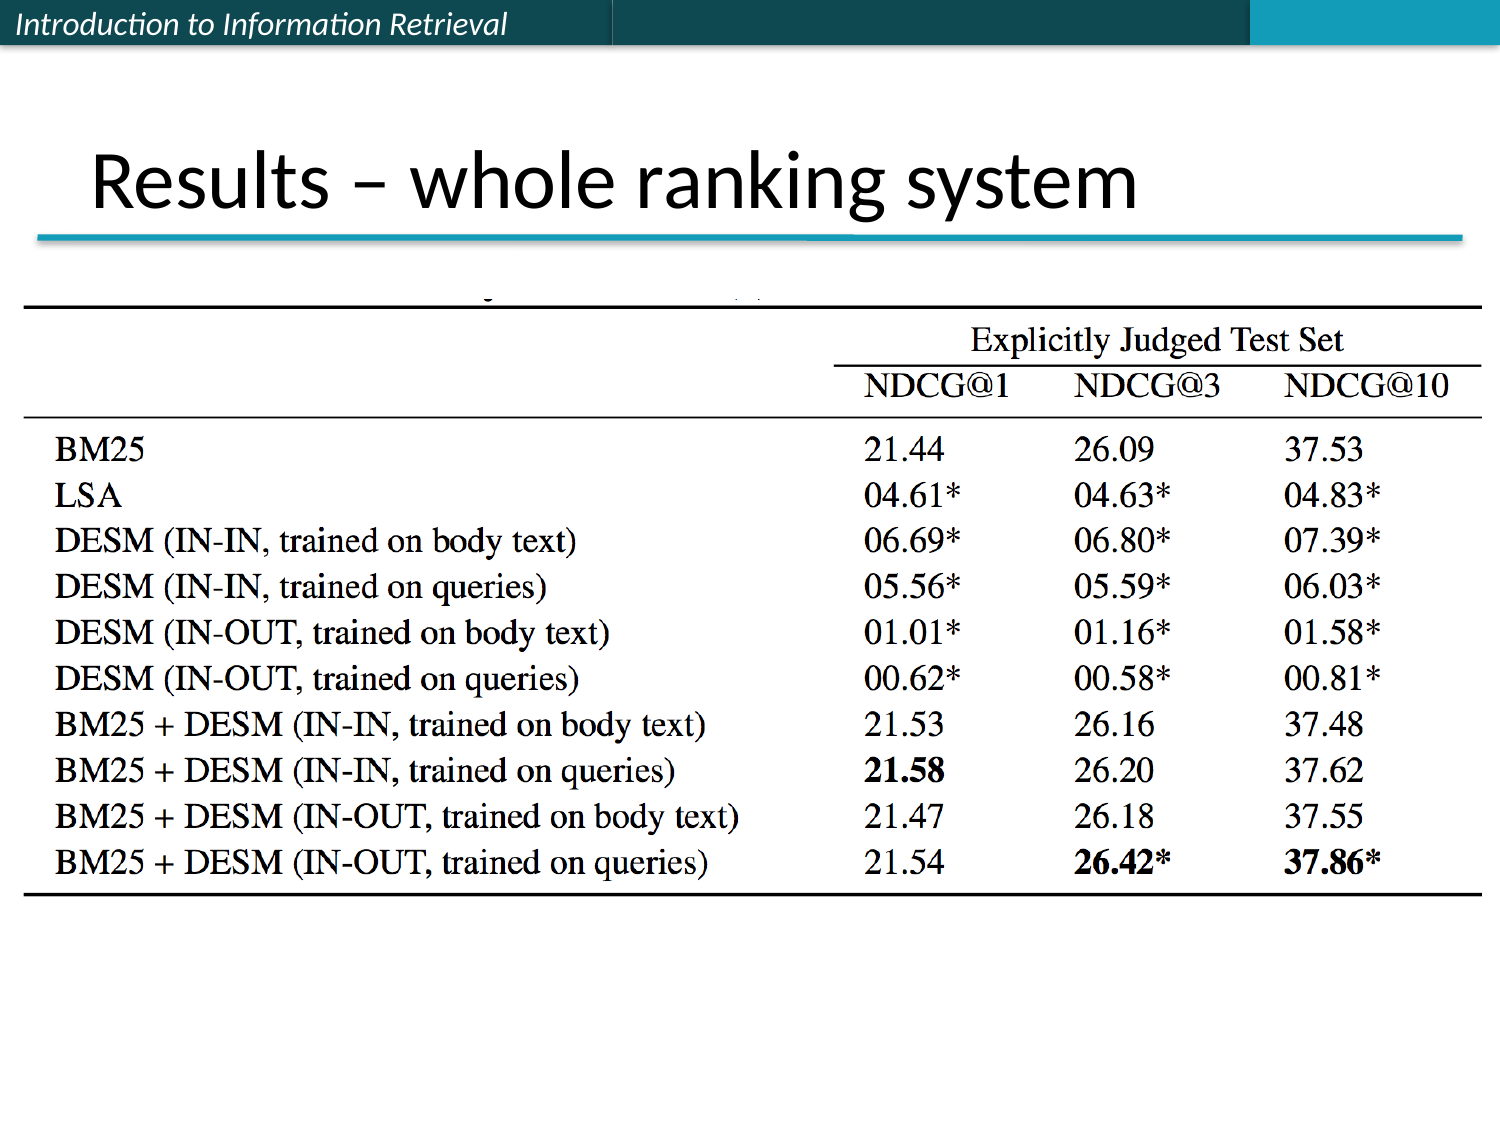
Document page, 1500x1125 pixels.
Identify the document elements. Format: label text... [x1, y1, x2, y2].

title Results – whole ranking system [75, 45, 1425, 233]
picture [18, 299, 1482, 904]
